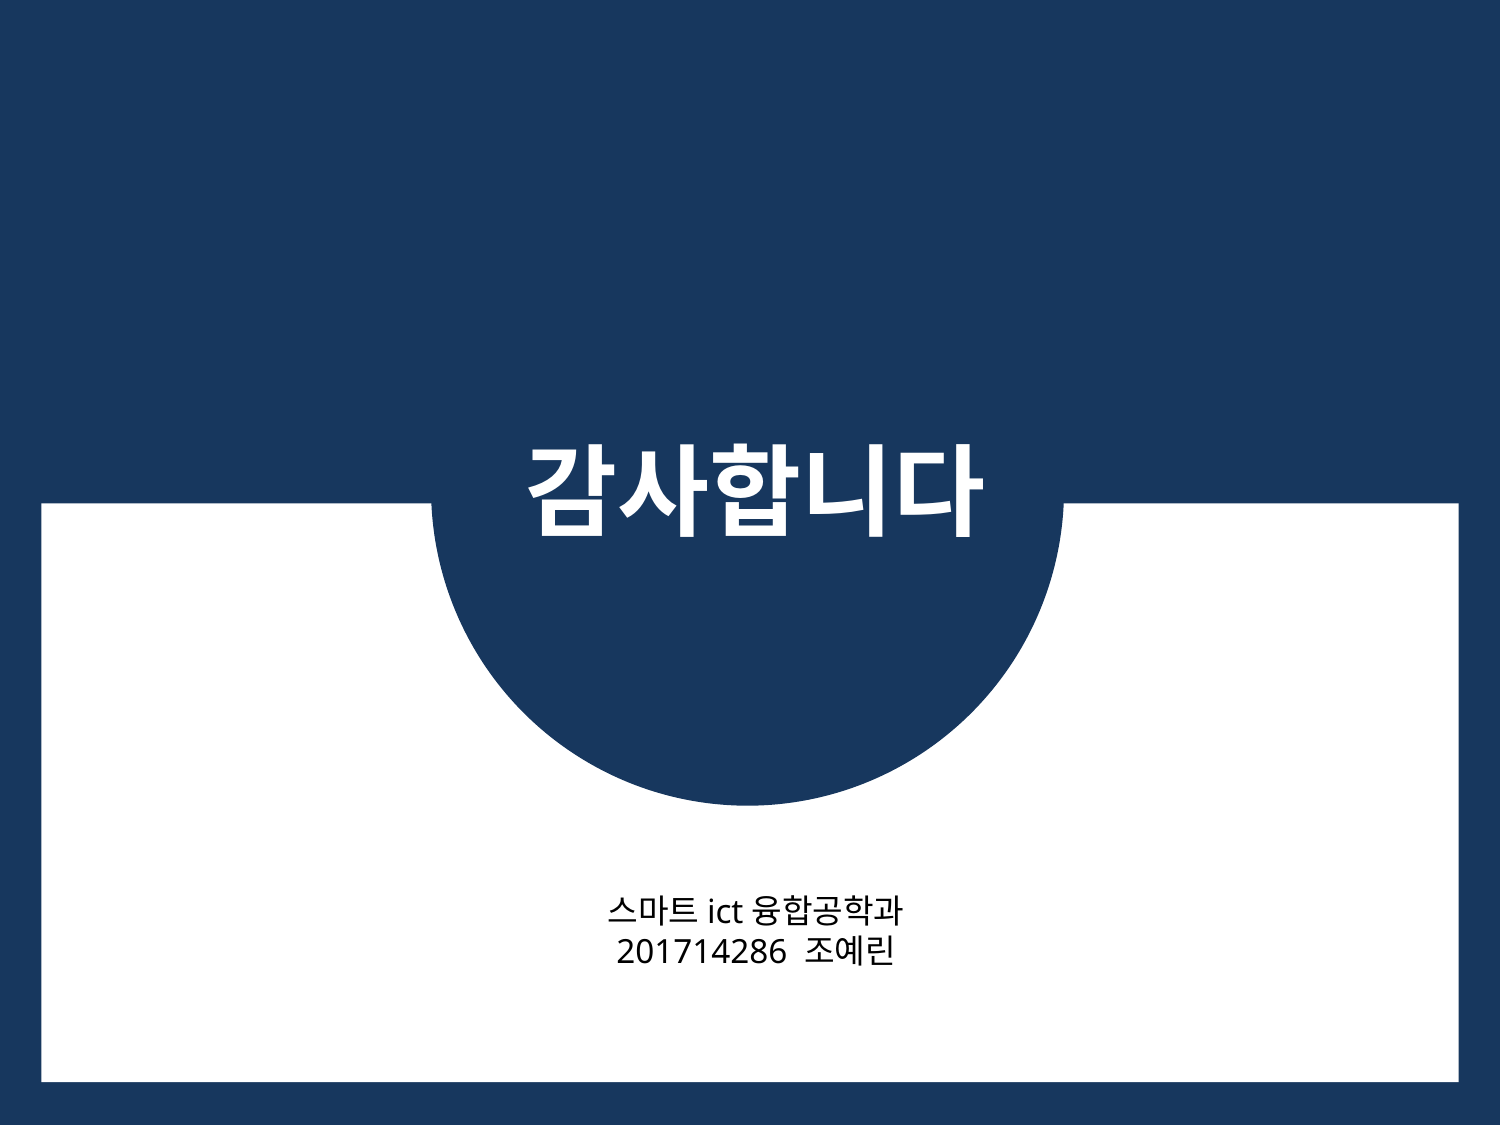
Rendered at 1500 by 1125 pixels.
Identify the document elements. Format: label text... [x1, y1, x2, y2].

text_box 스마트ict융합공학과 201714286 조예린 [531, 883, 981, 978]
text_box [428, 170, 1060, 808]
text_box 감사합니다 [442, 420, 1069, 556]
text_box [39, 501, 1461, 1084]
